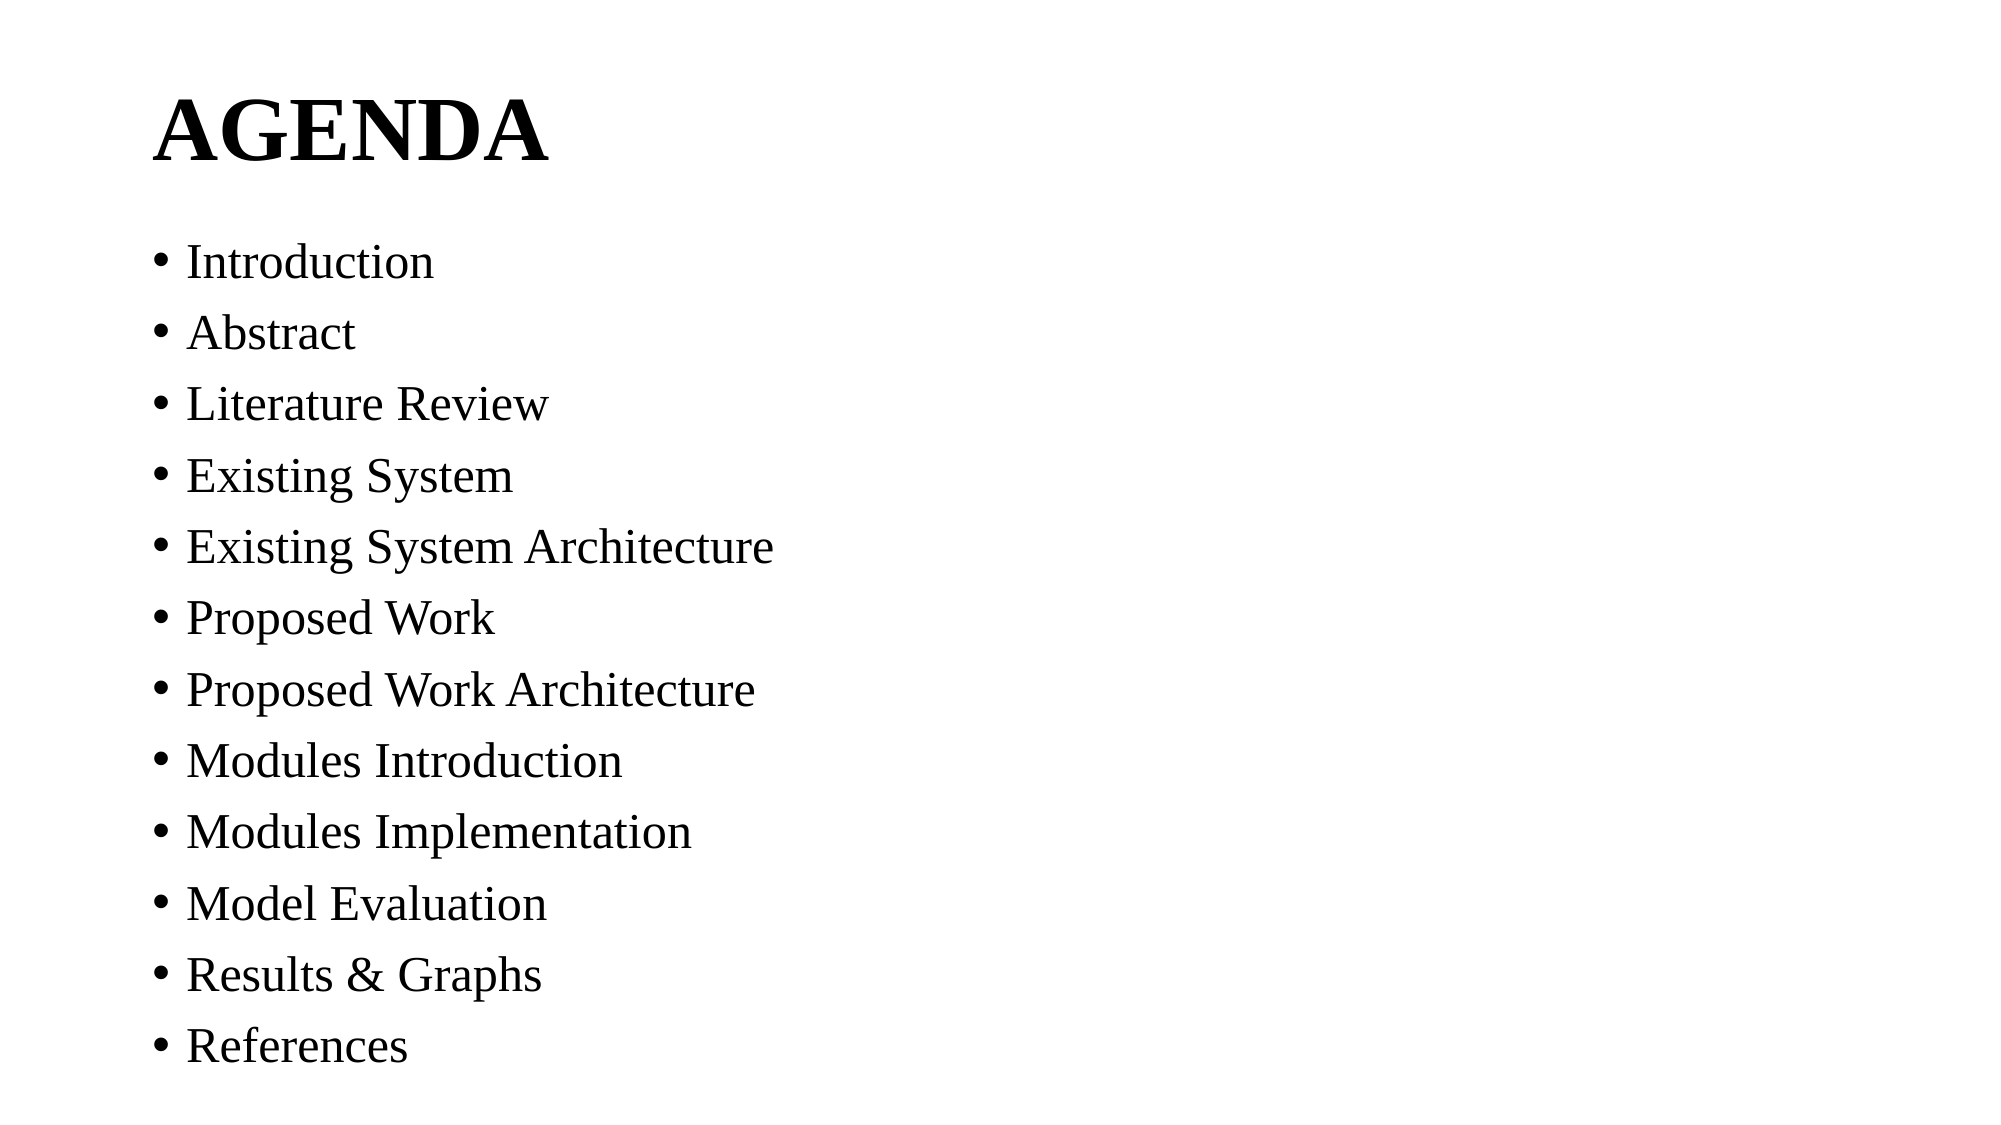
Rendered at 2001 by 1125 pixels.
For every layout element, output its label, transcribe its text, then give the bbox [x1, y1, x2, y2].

title AGENDA [137, 59, 1863, 202]
list Introduction Abstract Literature Review Existing System Existing System Architecture Proposed Work Proposed Work Architecture Modules Introduction Modules Implementation Model Evaluation Results & Graphs References [137, 227, 1863, 1091]
